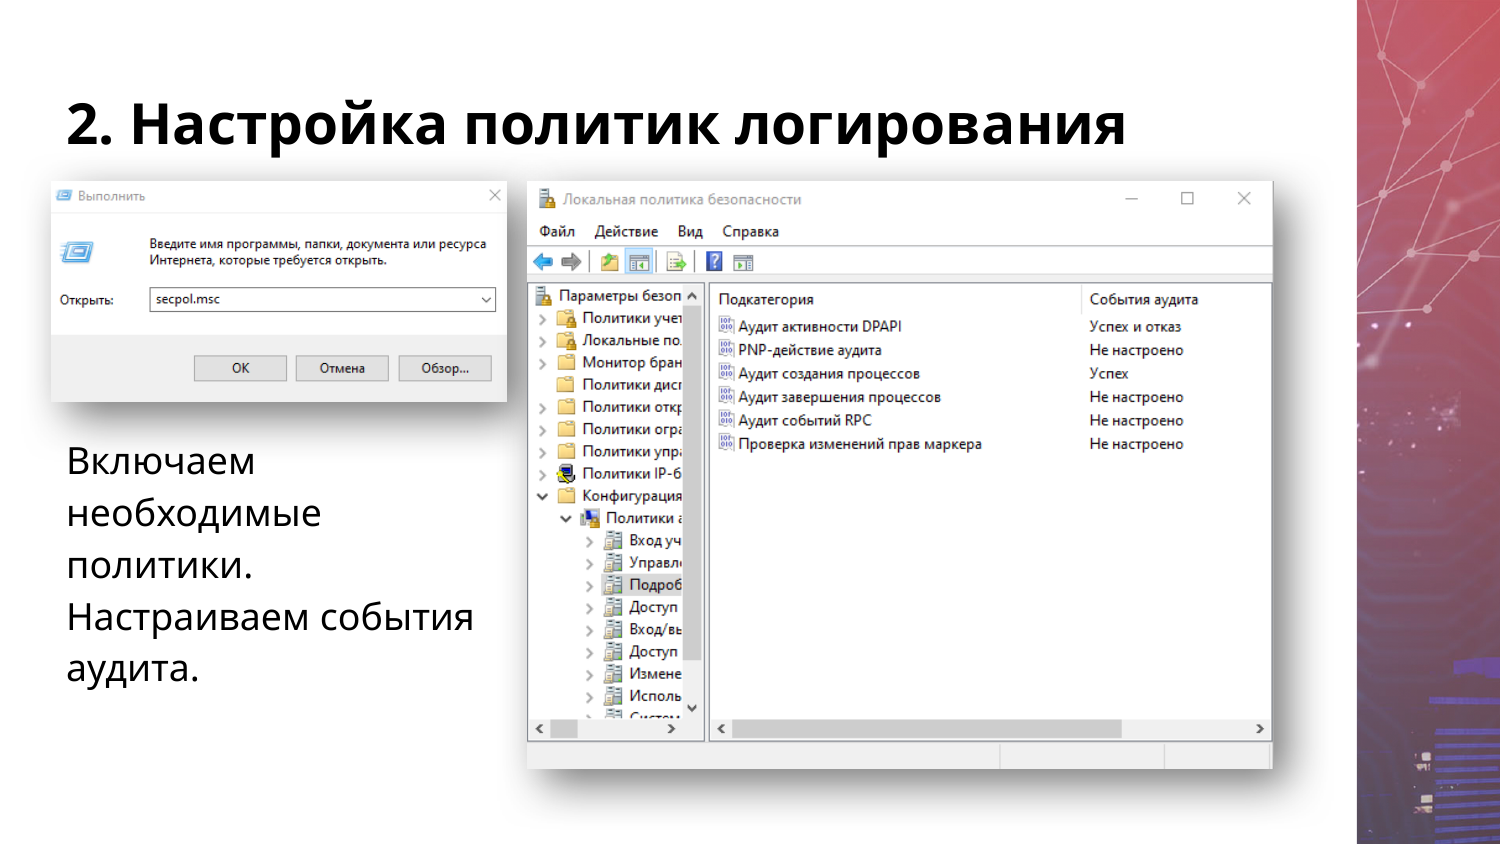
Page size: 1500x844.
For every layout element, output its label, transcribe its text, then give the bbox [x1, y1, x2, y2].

picture [1356, 0, 1500, 844]
title 2. Настройка политик логирования [51, 72, 1313, 167]
picture [527, 180, 1274, 769]
list Включаем необходимые политики. Настраиваем события аудита. [51, 435, 507, 796]
picture [50, 180, 507, 402]
